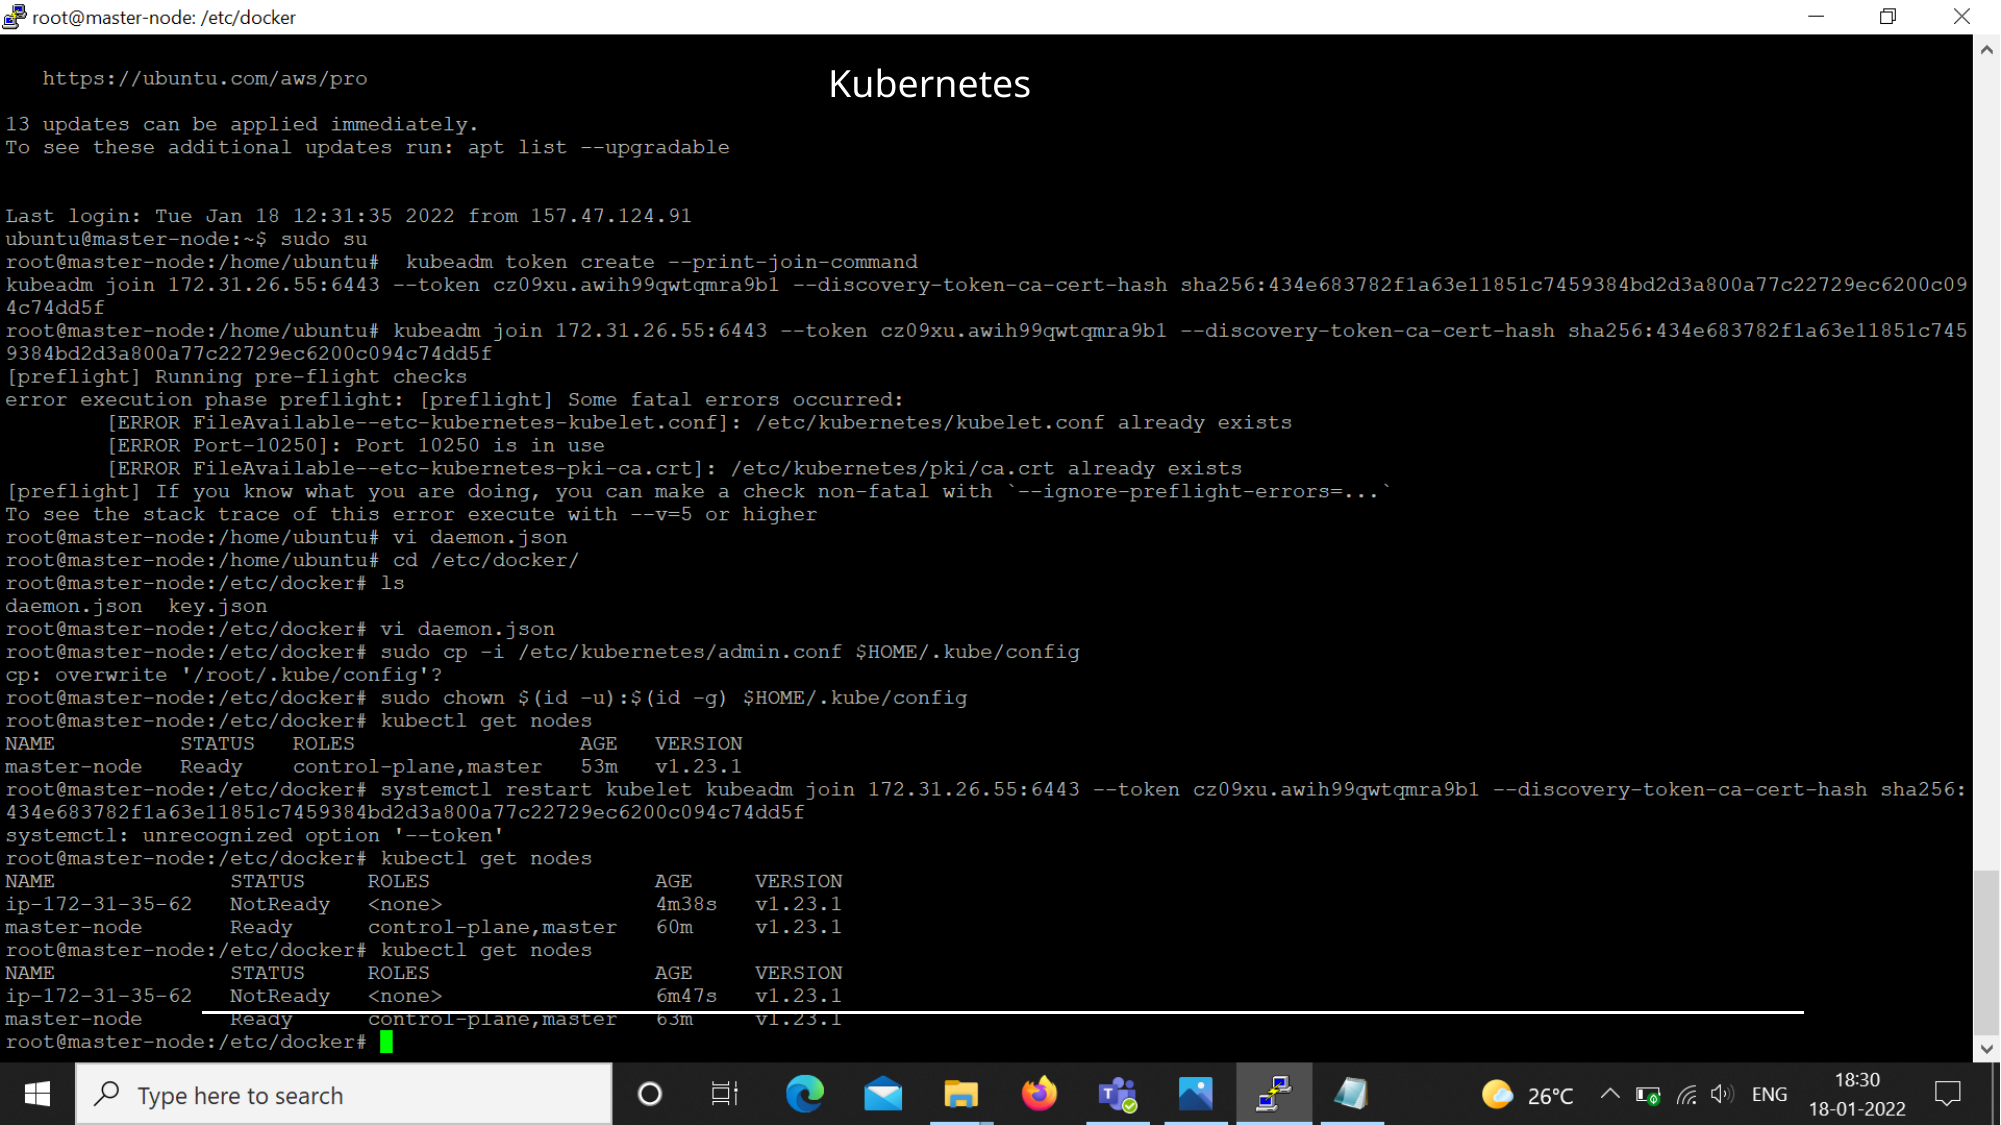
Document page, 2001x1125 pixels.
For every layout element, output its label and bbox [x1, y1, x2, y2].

list [0, 0, 2000, 1125]
